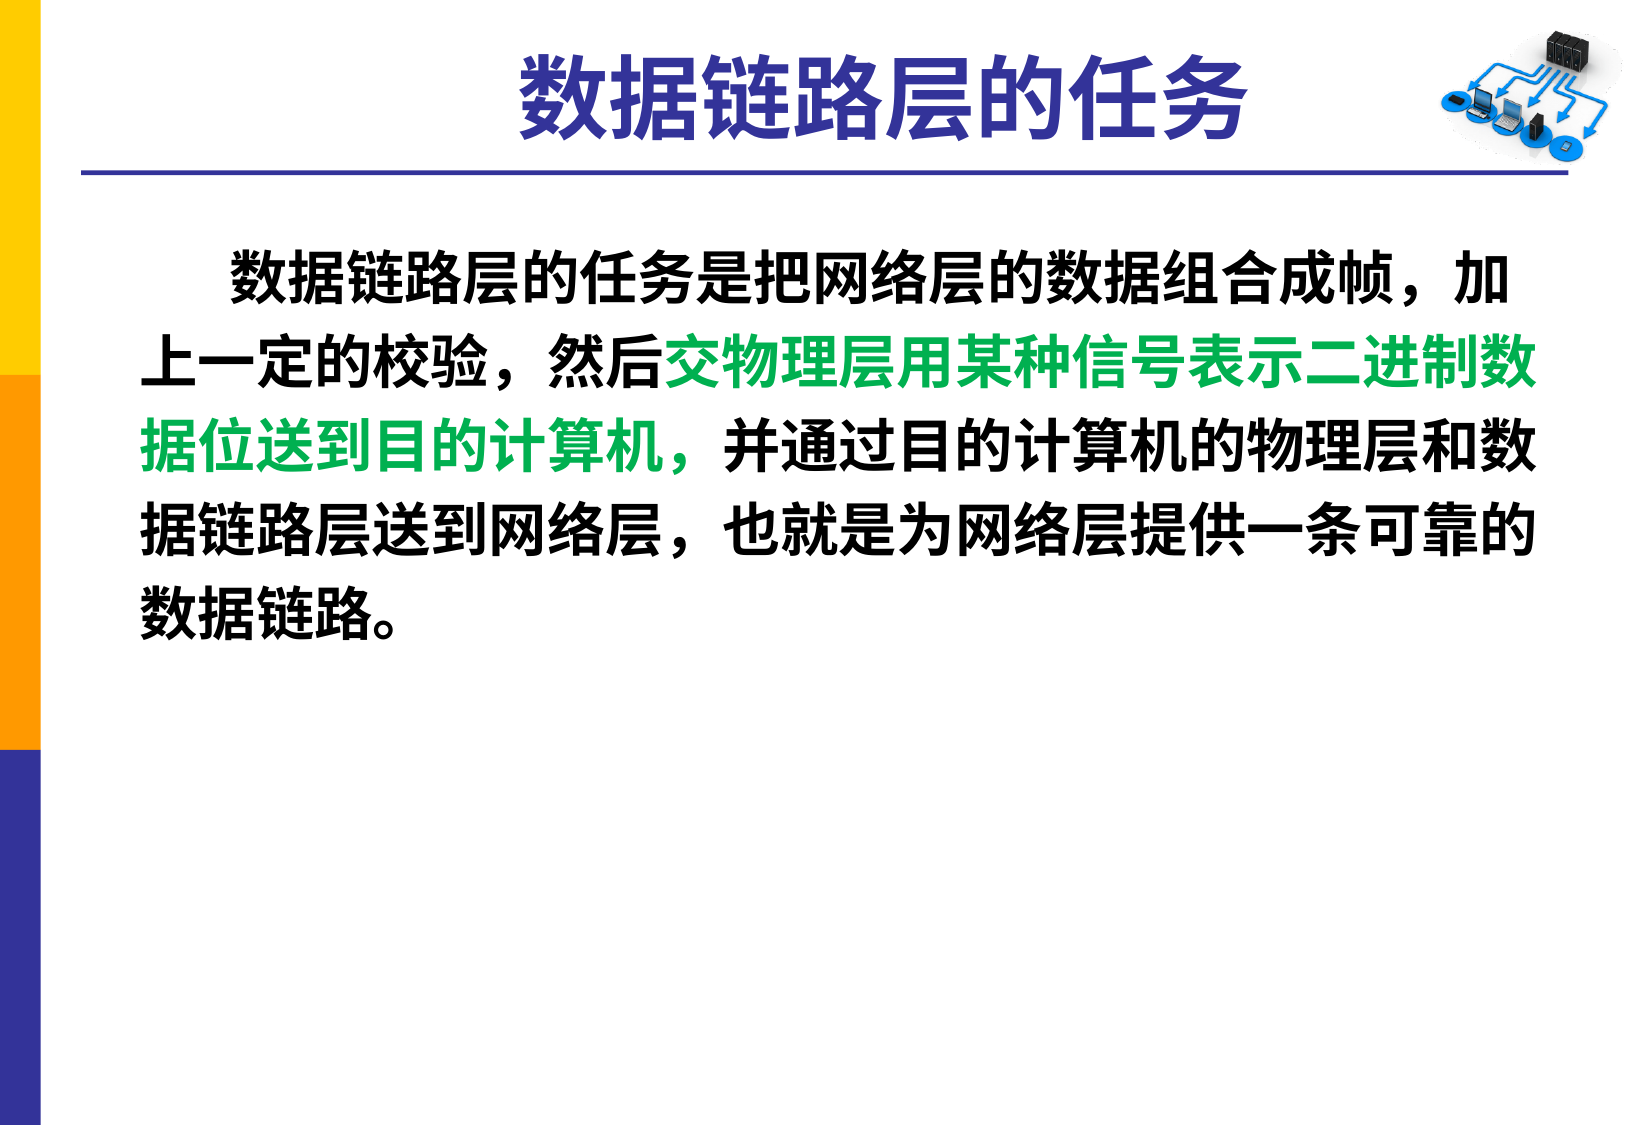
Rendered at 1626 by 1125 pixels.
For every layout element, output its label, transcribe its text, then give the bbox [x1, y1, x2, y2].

list 数据链路层的任务是把网络层的数据组合成帧，加上一定的校验，然后交物理层用某种信号表示二进制数据位送到目的计算机，并通过目的计算机的物理层和数据链路层送到网络层，也就是为网络层提供一条可靠的数据链路。 [68, 219, 1581, 929]
title 数据链路层的任务 [280, 19, 1488, 174]
picture [1488, 30, 1624, 165]
